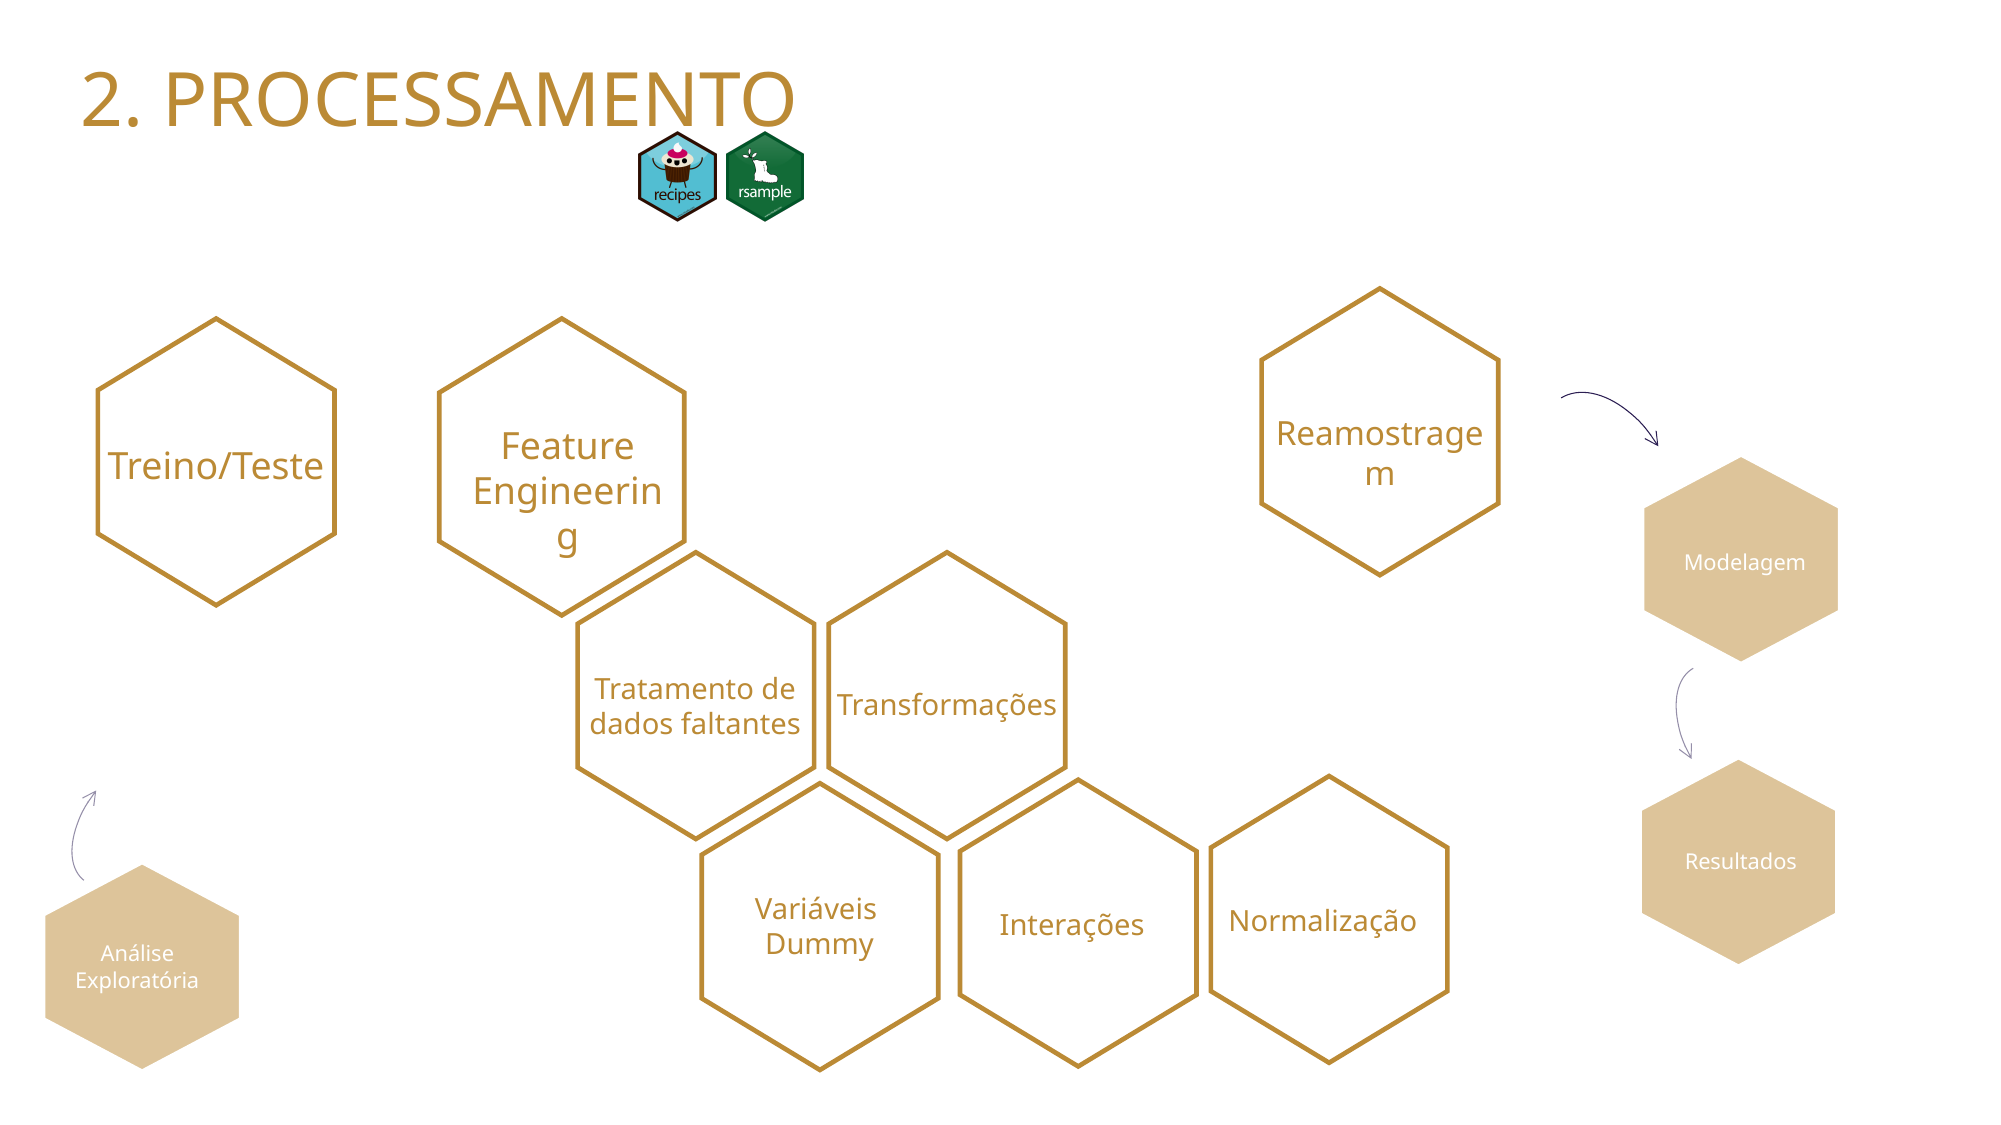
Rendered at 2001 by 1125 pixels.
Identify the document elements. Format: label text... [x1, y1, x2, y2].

text_box Interações [938, 898, 1206, 949]
picture [726, 131, 804, 222]
text_box [577, 748, 815, 839]
text_box [1549, 361, 2000, 1106]
text_box [97, 318, 335, 434]
text_box [1560, 391, 1659, 477]
text_box [24, 752, 316, 1102]
text_box [97, 495, 335, 606]
text_box Análise Exploratória [719, 513, 959, 662]
text_box [701, 968, 939, 1070]
text_box Transformações [813, 678, 1081, 729]
text_box Normalização [1189, 894, 1457, 945]
text_box [960, 949, 1197, 1067]
text_box 2. PROCESSAMENTO [65, 44, 814, 150]
text_box [828, 729, 1066, 839]
text_box [439, 318, 685, 548]
text_box [1210, 945, 1448, 1063]
text_box [960, 779, 1197, 898]
picture [638, 131, 717, 222]
text_box [577, 552, 815, 662]
text_box [701, 783, 939, 883]
text_box Reamostragem [1246, 404, 1514, 500]
text_box [1261, 500, 1499, 576]
text_box Variáveis Dummy [686, 883, 954, 968]
text_box [478, 565, 645, 616]
text_box Tratamento de dados faltantes [561, 662, 828, 748]
text_box Feature Engineering [450, 414, 686, 565]
text_box [1210, 776, 1448, 894]
text_box [828, 552, 1066, 678]
text_box [1261, 288, 1499, 404]
text_box Treino/Teste [82, 434, 350, 495]
